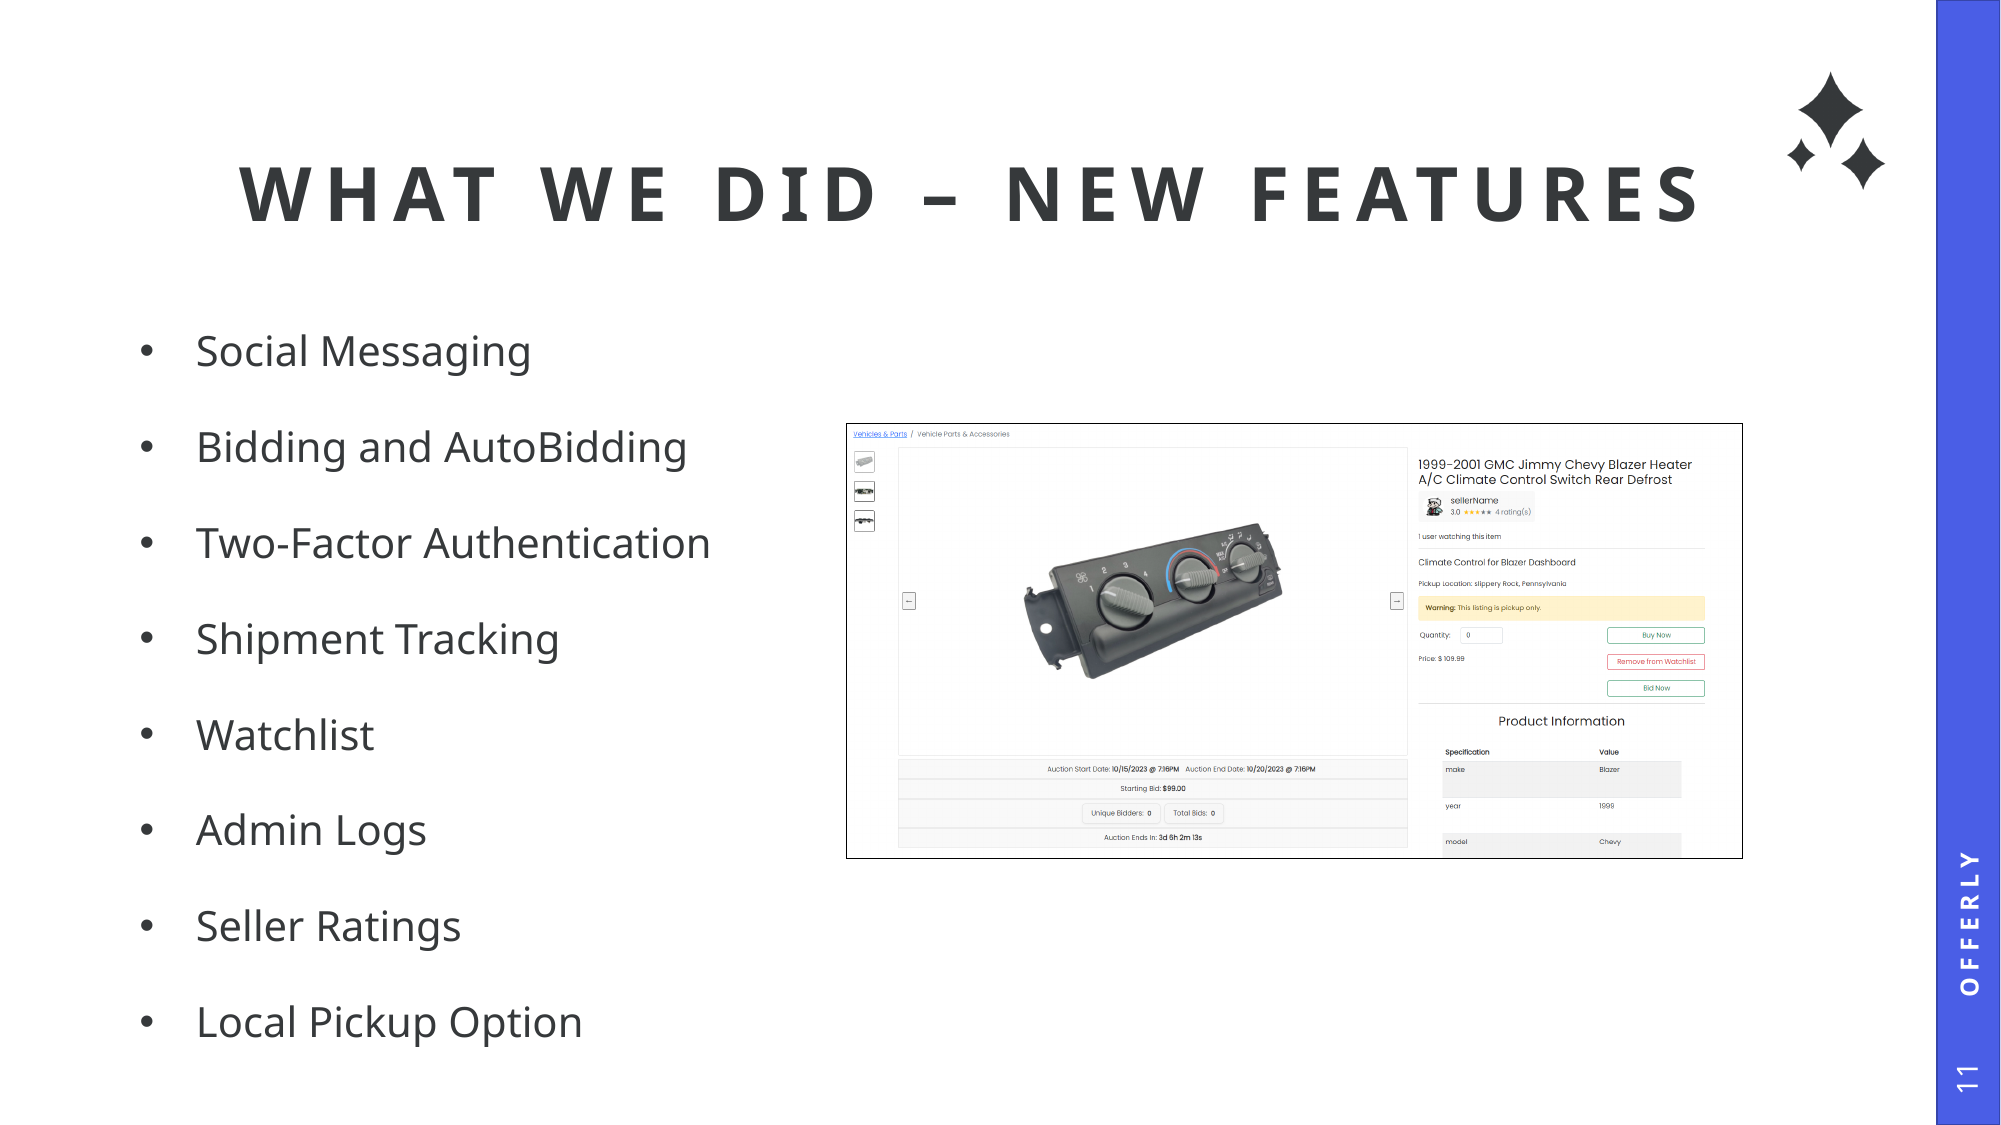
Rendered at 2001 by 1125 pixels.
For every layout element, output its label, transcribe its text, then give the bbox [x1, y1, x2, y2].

slide_number 11 [1937, 1032, 2000, 1125]
picture [1765, 61, 1904, 200]
picture [845, 423, 1743, 859]
title What we did – new features [139, 143, 1800, 251]
list Social Messaging Bidding and AutoBidding Two-Factor Authentication Shipment Tracking Watchlist Admin Logs Seller Ratings Local Pickup Option [139, 299, 1535, 1076]
footer offerly [1937, 0, 2000, 1032]
